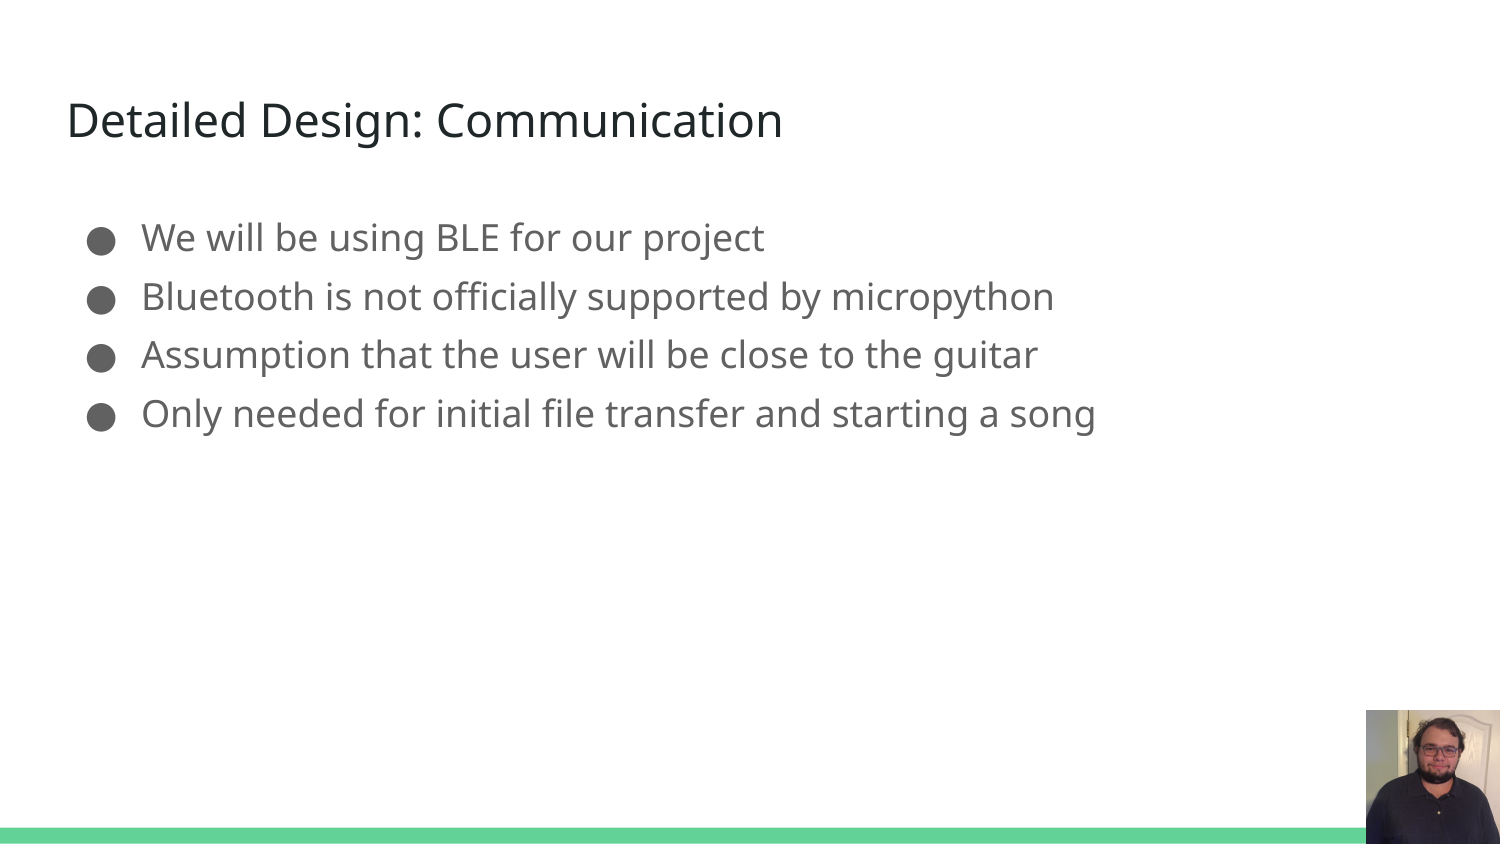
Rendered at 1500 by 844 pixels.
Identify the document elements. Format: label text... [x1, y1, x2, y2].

picture [1366, 709, 1500, 844]
title Detailed Design: Communication [51, 72, 1449, 167]
list We will be using BLE for our project Bluetooth is not officially supported by micropython Assumption that the user will be close to the guitar Only needed for initial file transfer and starting a song [51, 189, 1449, 750]
